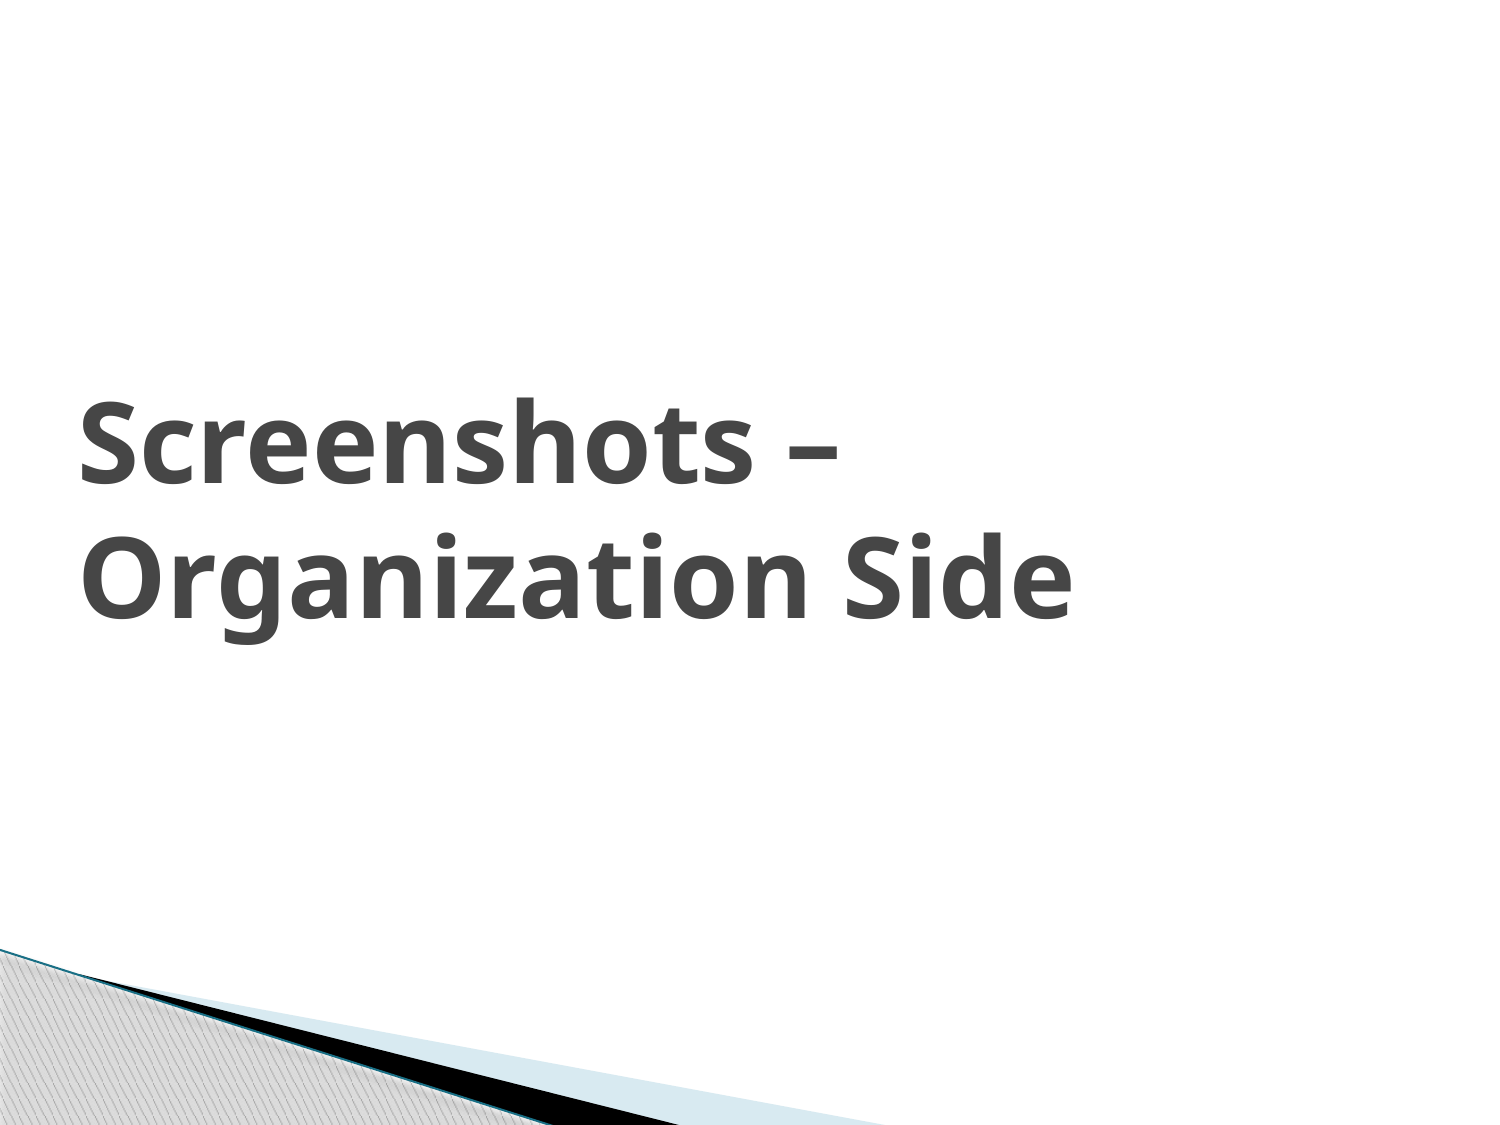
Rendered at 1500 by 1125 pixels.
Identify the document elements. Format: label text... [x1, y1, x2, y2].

title Screenshots – Organization Side [62, 412, 1413, 600]
